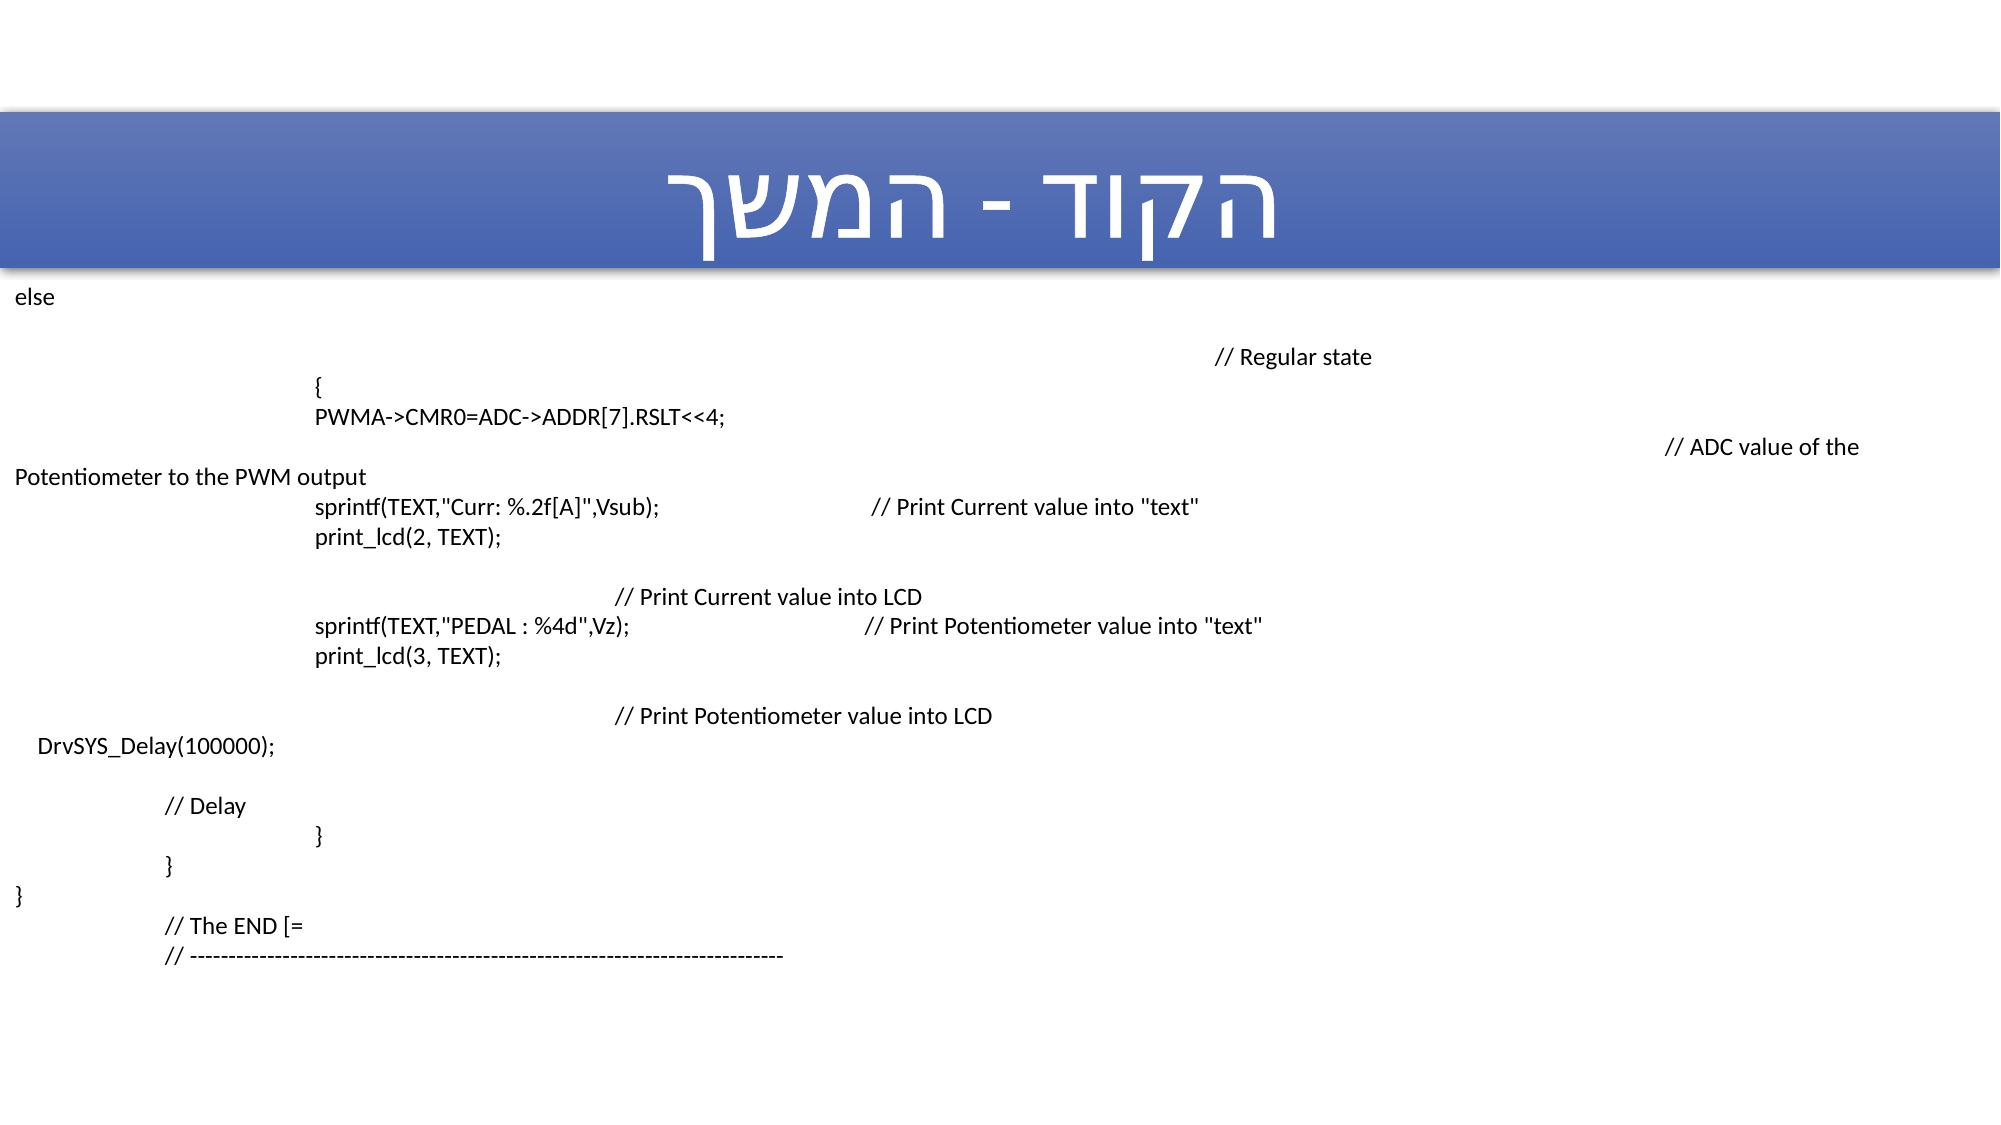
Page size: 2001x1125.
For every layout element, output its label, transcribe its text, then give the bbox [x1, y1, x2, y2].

text_box else // Regular state { PWMA->CMR0=ADC->ADDR[7].RSLT<<4; // ADC value of the Potentiometer to the PWM output sprintf(TEXT,"Curr: %.2f[A]",Vsub); // Print Current value into "text" print_lcd(2, TEXT); // Print Current value into LCD sprintf(TEXT,"PEDAL : %4d",Vz); // Print Potentiometer value into "text" print_lcd(3, TEXT); // Print Potentiometer value into LCD DrvSYS_Delay(100000); // Delay } } } // The END [= // ----------------------------------------------------------------------------- [0, 273, 2000, 1007]
text_box [0, 112, 2000, 268]
text_box הקוד - המשך [648, 117, 1300, 268]
